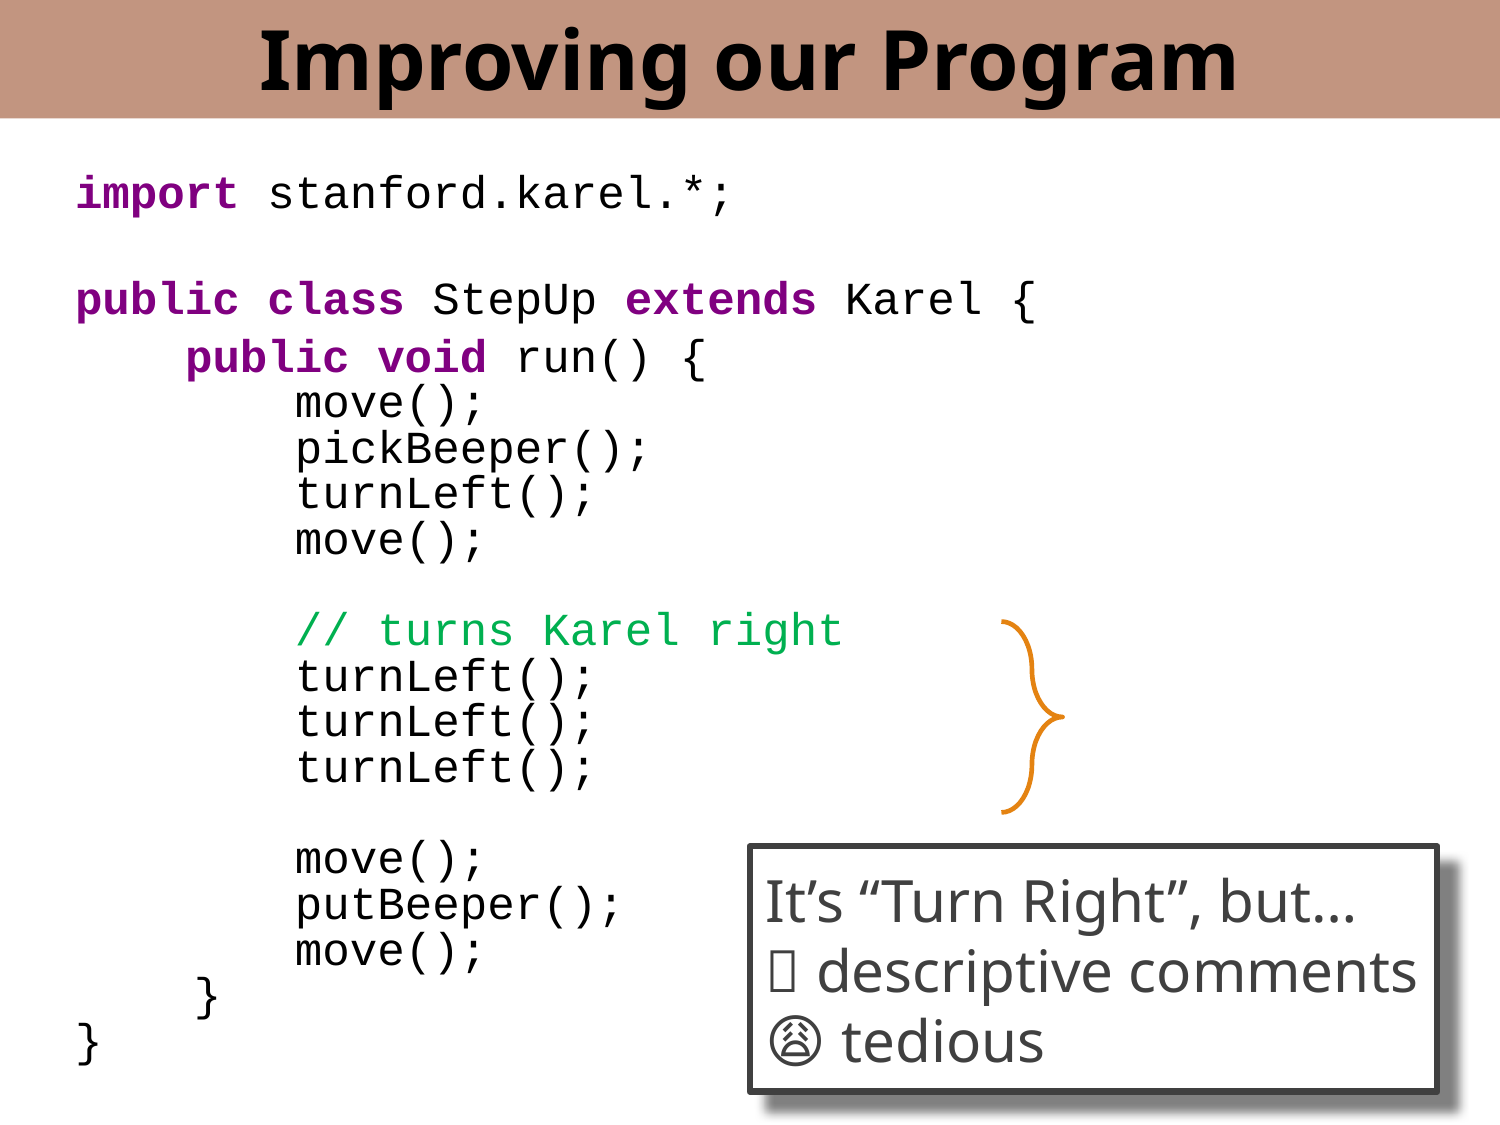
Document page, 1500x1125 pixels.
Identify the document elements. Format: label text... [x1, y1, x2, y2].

text_box [1001, 621, 1063, 813]
text_box import stanford.karel.*; public class StepUp extends Karel { public void run() { move(); pickBeeper(); turnLeft(); move(); // turns Karel right turnLeft(); turnLeft(); turnLeft(); move(); putBeeper(); move(); } } [74, 134, 1425, 1096]
text_box It’s “Turn Right”, but… ✅ descriptive comments 😩 tedious [749, 846, 1438, 1092]
text_box Improving our Program [0, 0, 1500, 121]
